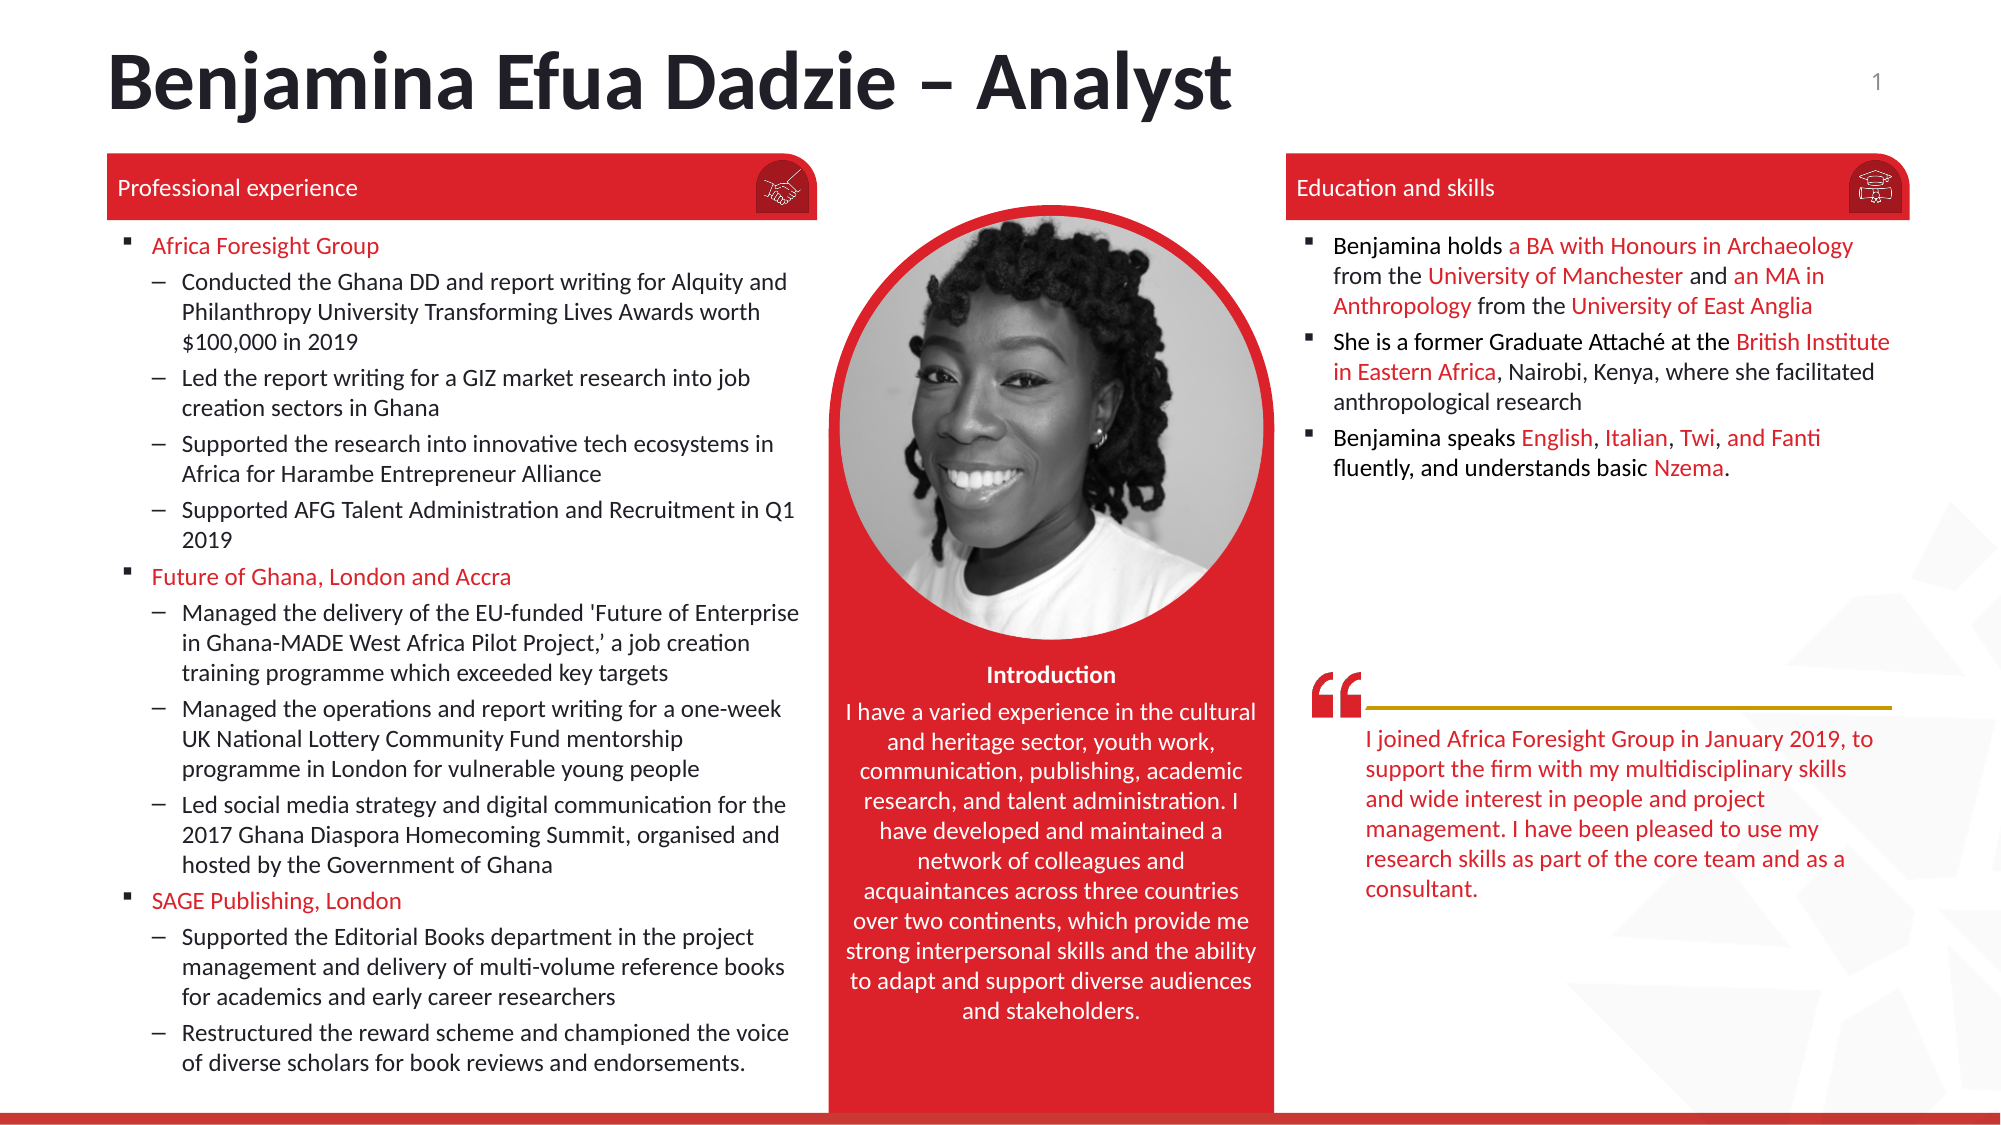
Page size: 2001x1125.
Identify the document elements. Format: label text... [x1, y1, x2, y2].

text_box Africa Foresight Group Conducted the Ghana DD and report writing for Alquity and Philanthropy University Transforming Lives Awards worth $100,000 in 2019 Led the report writing for a GIZ market research into job creation sectors in Ghana Supported the research into innovative tech ecosystems in Africa for Harambe Entrepreneur Alliance Supported AFG Talent Administration and Recruitment in Q1 2019 Future of Ghana, London and Accra Managed the delivery of the EU-funded 'Future of Enterprise in Ghana-MADE West Africa Pilot Project,’ a job creation training programme which exceeded key targets Managed the operations and report writing for a one-week UK National Lottery Community Fund mentorship programme in London for vulnerable young people Led social media strategy and digital communication for the 2017 Ghana Diaspora Homecoming Summit, organised and hosted by the Government of Ghana SAGE Publishing, London Supported the Editorial Books department in the project management and delivery of multi-volume reference books for academics and early career researchers Restructured the reward scheme and championed the voice of diverse scholars for book reviews and endorsements. [121, 229, 802, 1077]
picture [754, 158, 811, 215]
text_box Introduction I have a varied experience in the cultural and heritage sector, youth work, communication, publishing, academic research, and talent administration. I have developed and maintained a network of colleagues and acquaintances across three countries over two continents, which provide me strong interpersonal skills and the ability to adapt and support diverse audiences and stakeholders. [843, 658, 1260, 1025]
text_box Professional experience [107, 153, 818, 221]
text_box Education and skills [1286, 153, 1910, 221]
text_box I joined Africa Foresight Group in January 2019, to support the firm with my multidisciplinary skills and wide interest in people and project management. I have been pleased to use my research skills as part of the core team and as a consultant. [1365, 724, 1892, 902]
picture [839, 215, 1264, 640]
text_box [1303, 664, 1892, 724]
title Benjamina Efua Dadzie – Analyst [107, 37, 1829, 226]
slide_number 1 [1845, 59, 1894, 106]
picture [1847, 158, 1904, 215]
text_box Benjamina holds a BA with Honours in Archaeology from the University of Manchester and an MA in Anthropology from the University of East Anglia She is a former Graduate Attaché at the British Institute in Eastern Africa, Nairobi, Kenya, where she facilitated anthropological research Benjamina speaks English, Italian, Twi, and Fanti fluently, and understands basic Nzema. [1303, 229, 1893, 482]
